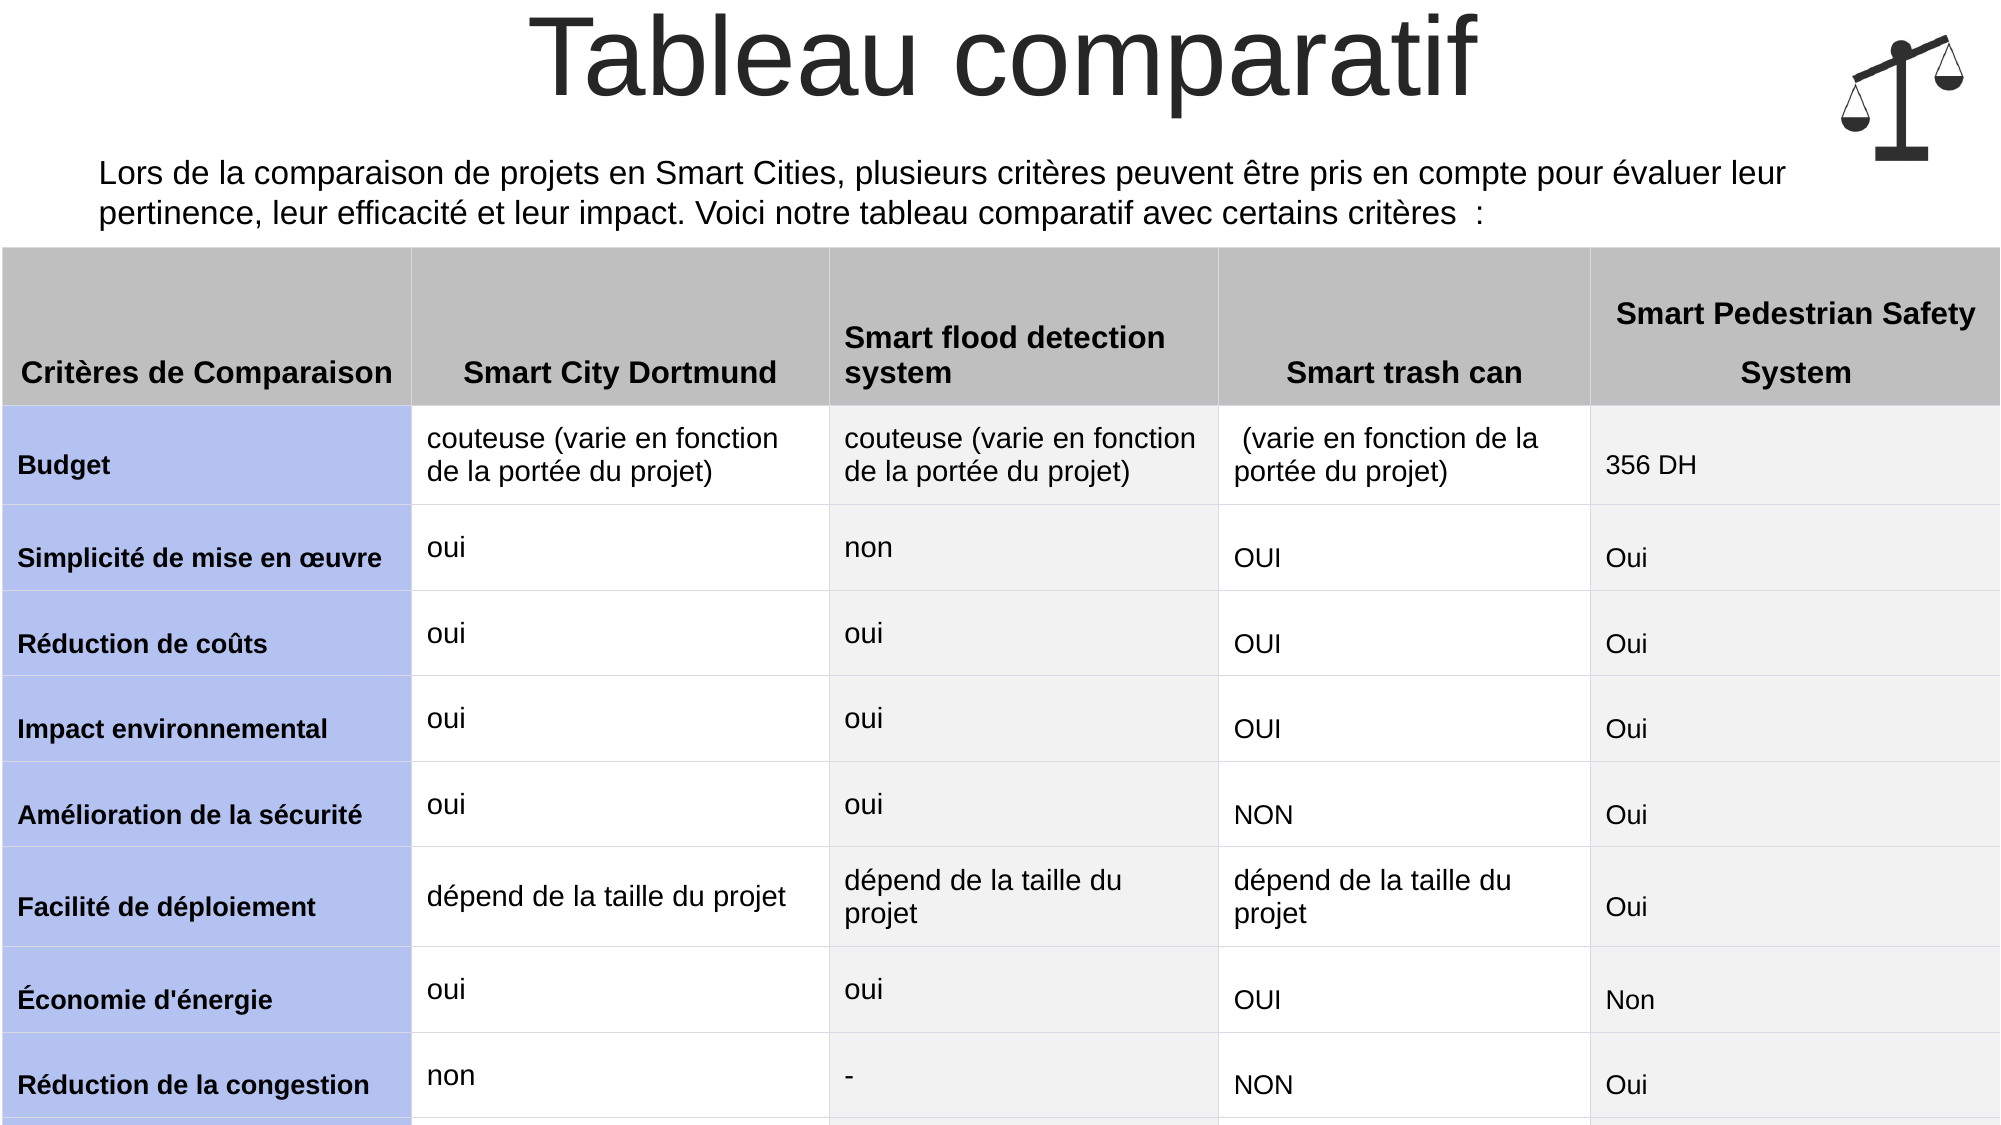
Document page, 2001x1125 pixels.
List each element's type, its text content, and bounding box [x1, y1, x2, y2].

table_cell non [830, 505, 1218, 590]
table_cell oui [830, 676, 1218, 761]
table_cell Réduction de la congestion [3, 1033, 411, 1117]
table_cell oui [412, 1118, 829, 1125]
list Tableau comparatif [53, 0, 1802, 119]
table_cell oui [830, 947, 1218, 1032]
table_header Smart trash can [1219, 248, 1590, 405]
table_cell Oui [1591, 505, 2000, 590]
table_cell NON [1219, 1033, 1590, 1117]
table_cell dépend de la taille du projet [830, 847, 1218, 946]
table_cell Impact environnemental [3, 676, 411, 761]
table_cell oui [830, 1118, 1218, 1125]
table_cell Oui [1591, 1118, 2000, 1125]
table_cell Données pour l'analyse [3, 1118, 411, 1125]
table_cell couteuse (varie en fonction de la portée du projet) [830, 406, 1218, 504]
table_cell Oui [1591, 676, 2000, 761]
table_cell dépend de la taille du projet [412, 847, 829, 946]
table_cell OUI [1219, 1118, 1590, 1125]
table_cell NON [1219, 762, 1590, 846]
table_header Smart Pedestrian Safety System [1591, 248, 2000, 405]
table_cell oui [412, 505, 829, 590]
table_cell oui [412, 676, 829, 761]
table_cell Oui [1591, 762, 2000, 846]
table_cell Simplicité de mise en œuvre [3, 505, 411, 590]
table_cell oui [830, 591, 1218, 675]
text_box Lors de la comparaison de projets en Smart Cities, plusieurs critères peuvent être pris en compte pour évaluer leur pertinence, leur efficacité et leur impact. Voici notre tableau comparatif avec certains critères : [83, 135, 1885, 246]
table_cell oui [412, 591, 829, 675]
table_cell Amélioration de la sécurité [3, 762, 411, 846]
table_cell couteuse (varie en fonction de la portée du projet) [412, 406, 829, 504]
table_cell Réduction de coûts [3, 591, 411, 675]
table_cell OUI [1219, 676, 1590, 761]
table_cell (varie en fonction de la portée du projet) [1219, 406, 1590, 504]
table_cell oui [412, 762, 829, 846]
table_cell - [830, 1033, 1218, 1117]
table_cell oui [830, 762, 1218, 846]
table_cell Oui [1591, 591, 2000, 675]
table_cell Oui [1591, 1033, 2000, 1117]
table_cell Oui [1591, 847, 2000, 946]
table_cell Facilité de déploiement [3, 847, 411, 946]
table_header Critères de Comparaison [3, 248, 411, 405]
table_cell OUI [1219, 591, 1590, 675]
table_cell dépend de la taille du projet [1219, 847, 1590, 946]
table_cell oui [412, 947, 829, 1032]
table_header Smart City Dortmund [412, 248, 829, 405]
table_cell non [412, 1033, 829, 1117]
table_header Smart flood detection system [830, 248, 1218, 405]
table_cell Non [1591, 947, 2000, 1032]
table_cell OUI [1219, 947, 1590, 1032]
table_cell OUI [1219, 505, 1590, 590]
picture [1804, 0, 2000, 196]
table_cell Budget [3, 406, 411, 504]
table_cell Économie d'énergie [3, 947, 411, 1032]
table_cell 356 DH [1591, 406, 2000, 504]
